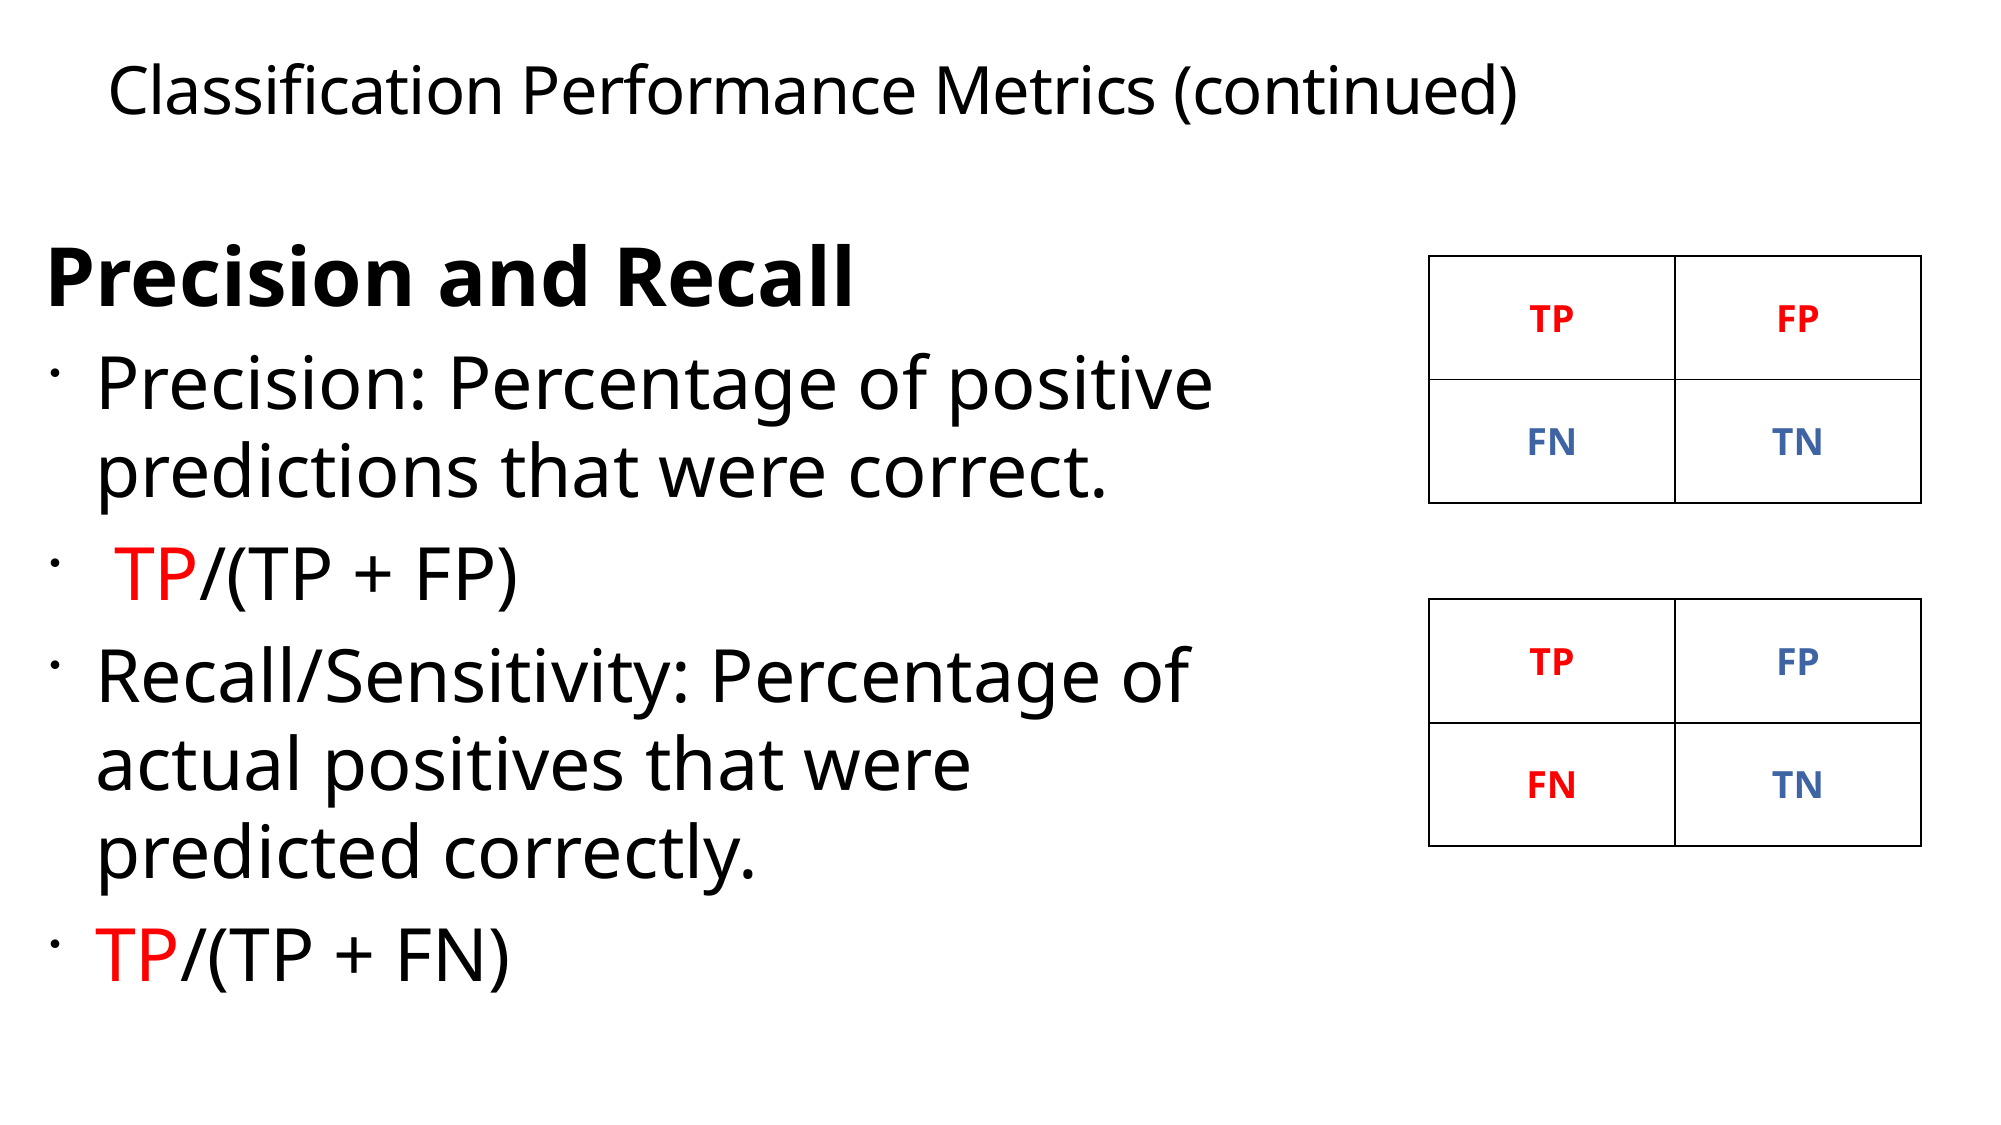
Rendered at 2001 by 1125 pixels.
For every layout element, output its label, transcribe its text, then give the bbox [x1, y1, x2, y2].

table_header FP [1676, 600, 1920, 722]
table_header TP [1430, 257, 1674, 379]
table_header FP [1676, 257, 1920, 379]
table_header TP [1430, 600, 1674, 722]
table_cell TN [1676, 724, 1920, 845]
table_cell TN [1676, 380, 1920, 502]
title Classification Performance Metrics (continued) [107, 52, 1893, 129]
table_cell FN [1430, 724, 1674, 845]
list Precision and Recall Precision: Percentage of positive predictions that were correct. TP/(TP + FP) Recall/Sensitivity: Percentage of actual positives that were predicted correctly. TP/(TP + FN) [44, 224, 1307, 1006]
table_cell FN [1430, 380, 1674, 502]
